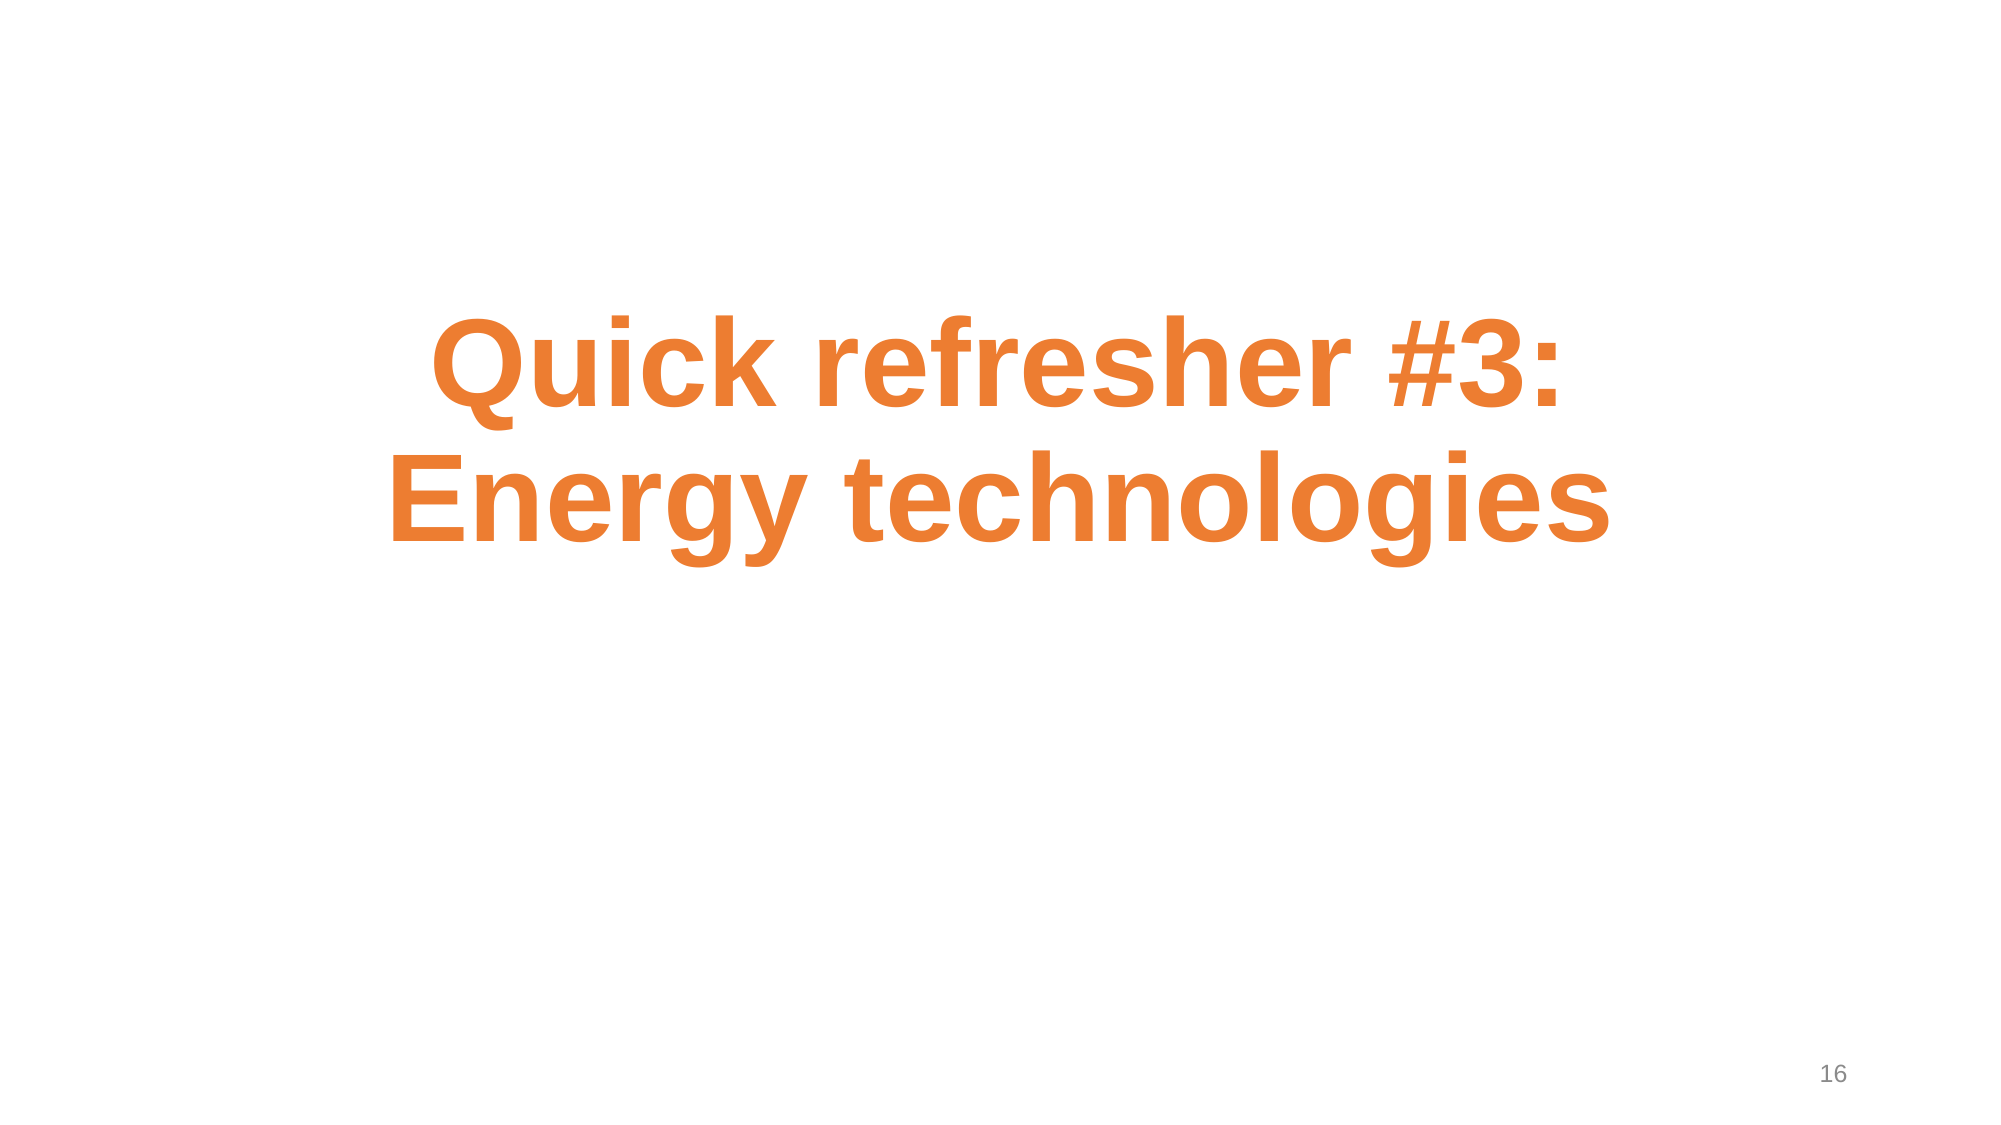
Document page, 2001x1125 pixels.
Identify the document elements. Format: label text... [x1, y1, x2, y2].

slide_number 16 [1412, 1042, 1863, 1103]
title Quick refresher #3: Energy technologies [249, 184, 1750, 576]
